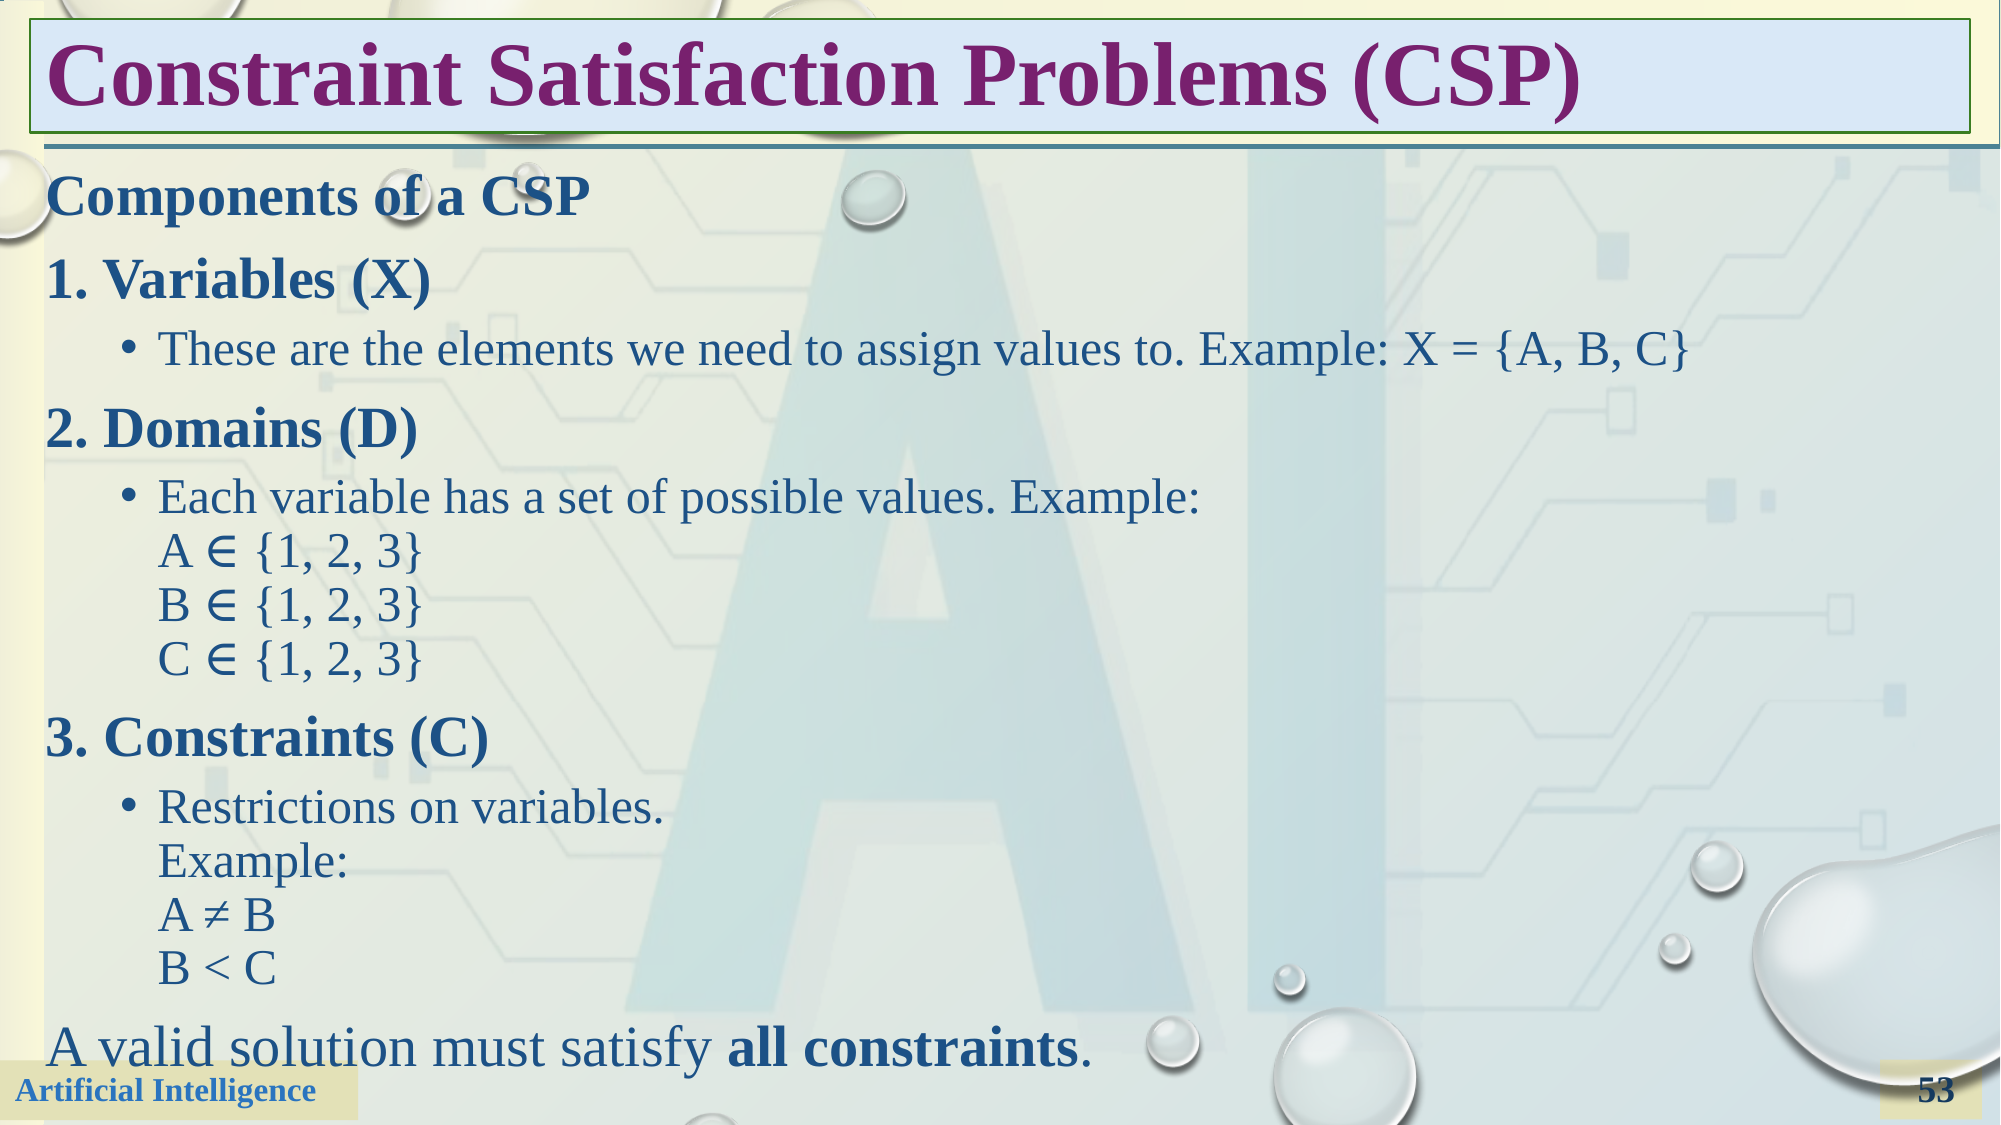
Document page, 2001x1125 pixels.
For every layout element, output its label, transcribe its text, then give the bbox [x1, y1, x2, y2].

picture [0, 0, 2001, 1125]
slide_number 53 [1692, 1057, 1970, 1118]
title Constraint Satisfaction Problems (CSP) [29, 18, 1971, 134]
list Components of a CSP 1. Variables (X) These are the elements we need to assign values to. Example: X = {A, B, C} 2. Domains (D) Each variable has a set of possible values. Example: A ∈ {1, 2, 3} B ∈ {1, 2, 3} C ∈ {1, 2, 3} 3. Constraints (C) Restrictions on variables. Example: A ≠ B B < C A valid solution must satisfy all constraints. [30, 157, 1975, 1099]
